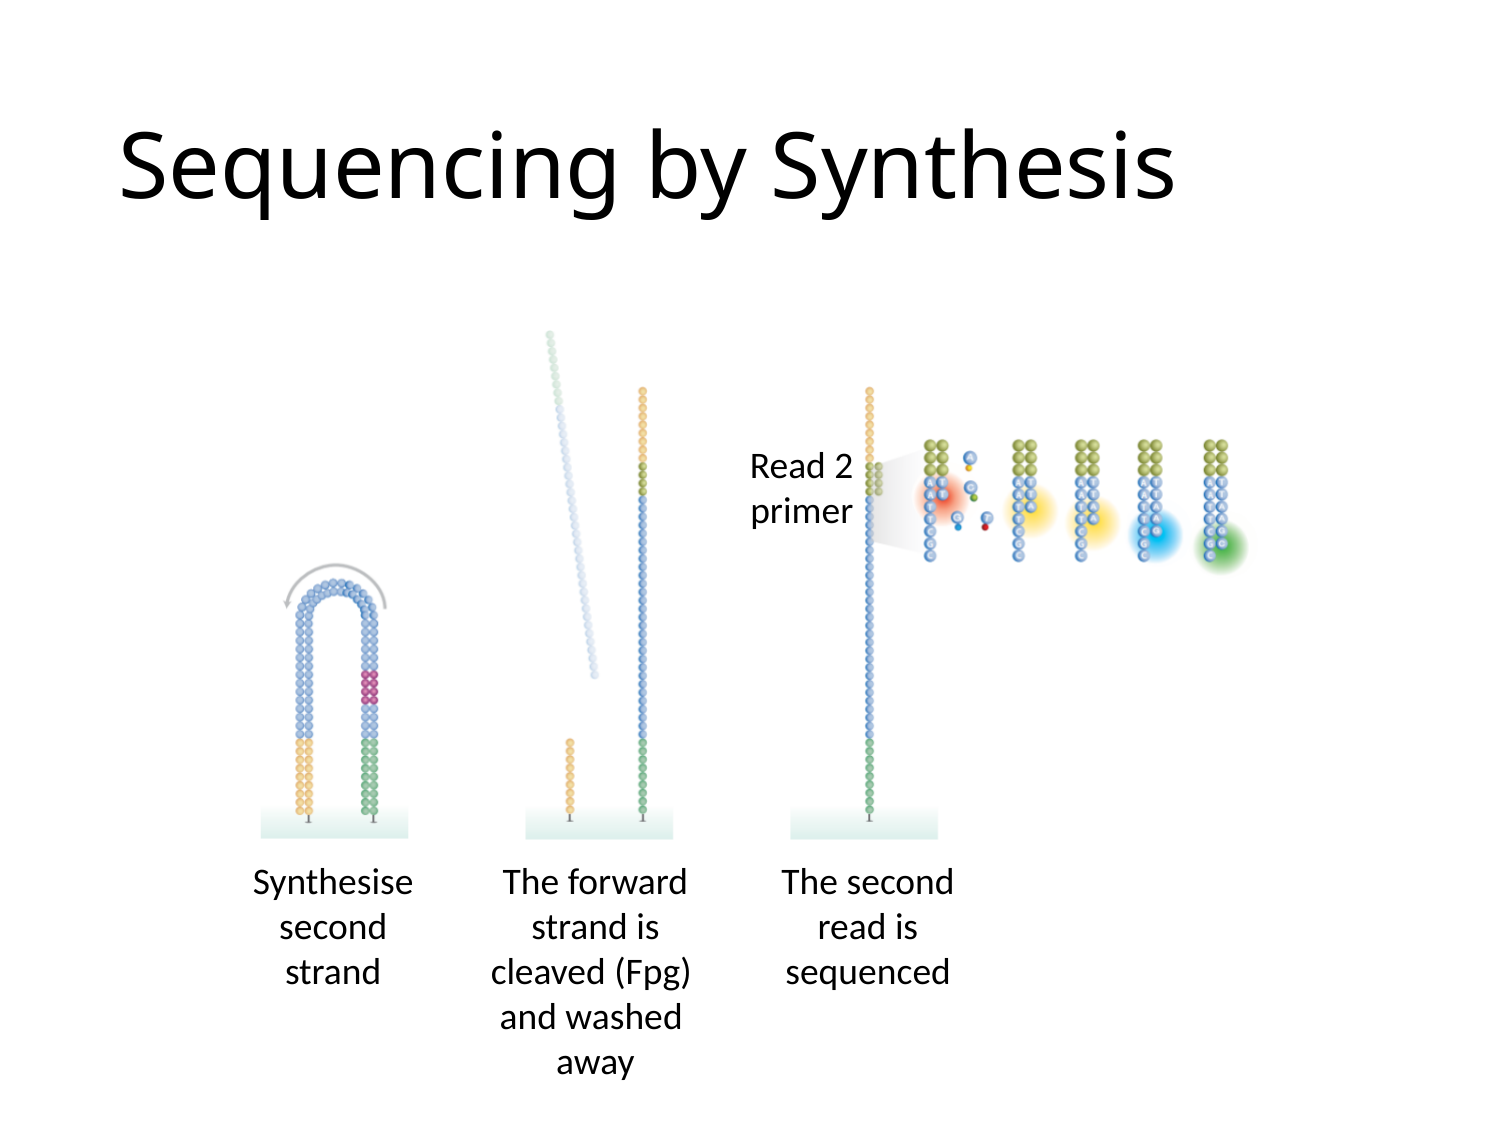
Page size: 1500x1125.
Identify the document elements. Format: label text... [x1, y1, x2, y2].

text_box The forward strand is cleaved (Fpg) and washed away [475, 849, 716, 1089]
picture [242, 316, 1322, 847]
title Sequencing by Synthesis [103, 59, 1397, 278]
text_box The second read is sequenced [766, 849, 970, 999]
text_box Synthesise second strand [238, 849, 429, 999]
